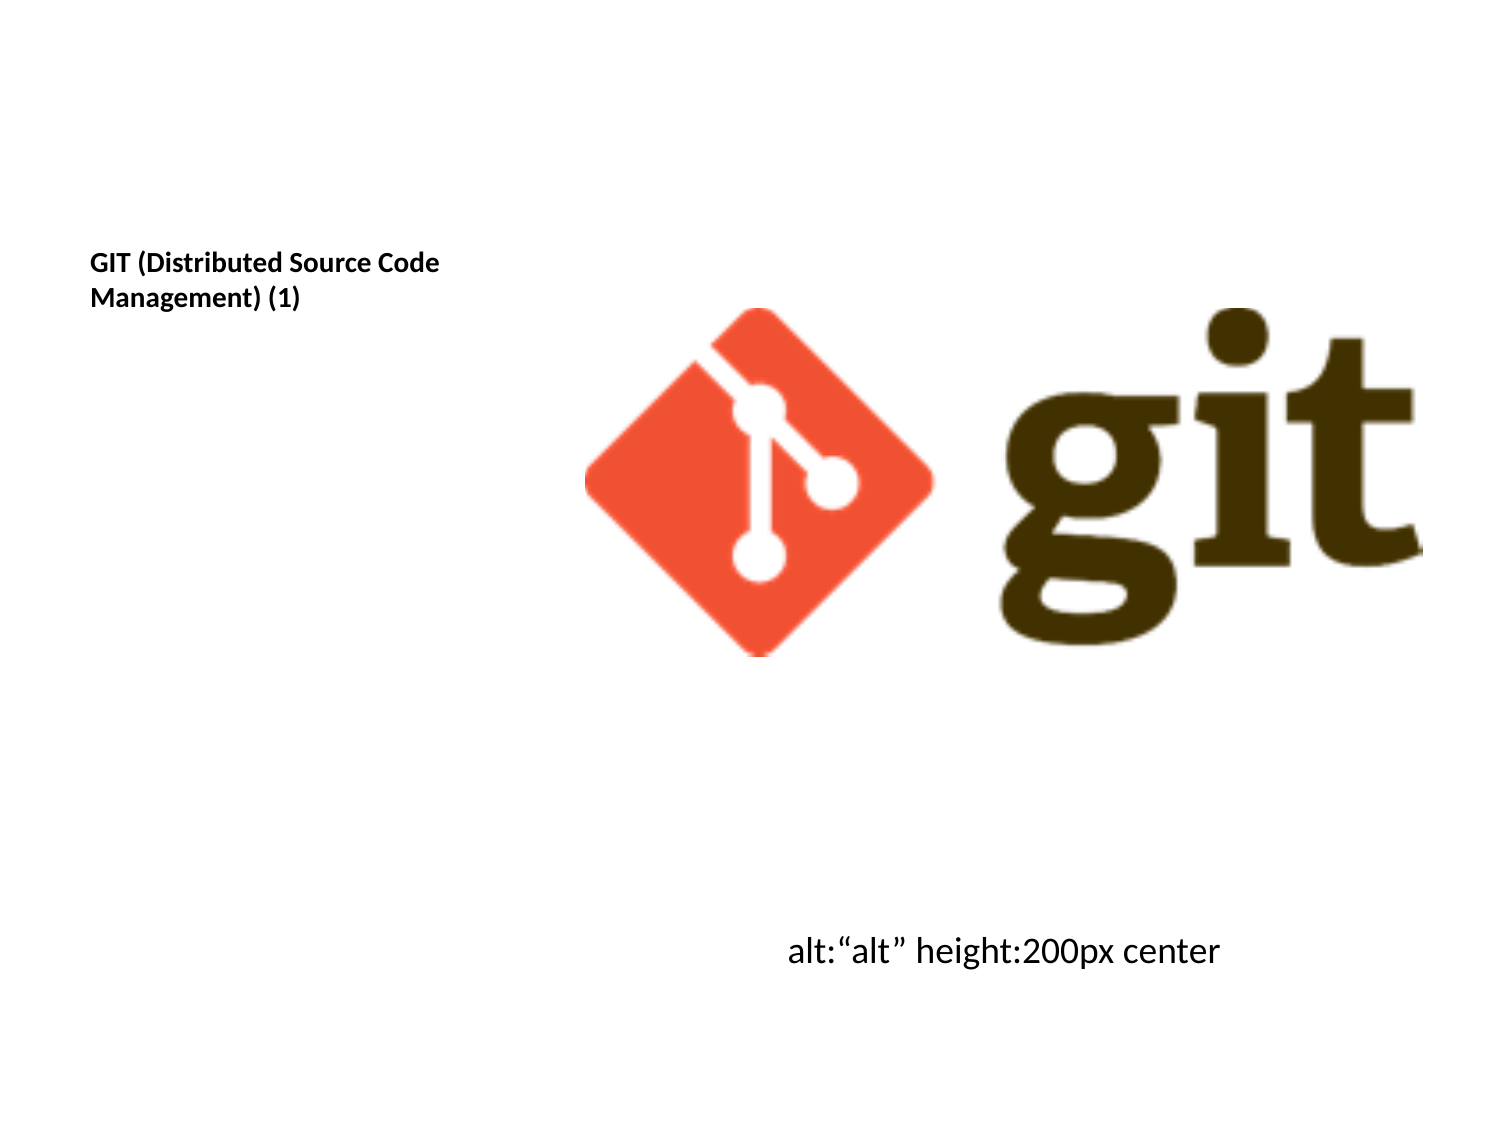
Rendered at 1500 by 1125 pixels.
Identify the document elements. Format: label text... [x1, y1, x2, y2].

text_box alt:“alt” height:200px center [585, 918, 1423, 1003]
picture [585, 308, 1424, 657]
list GIT (Distributed Source Code Management) (1) [75, 235, 569, 1005]
